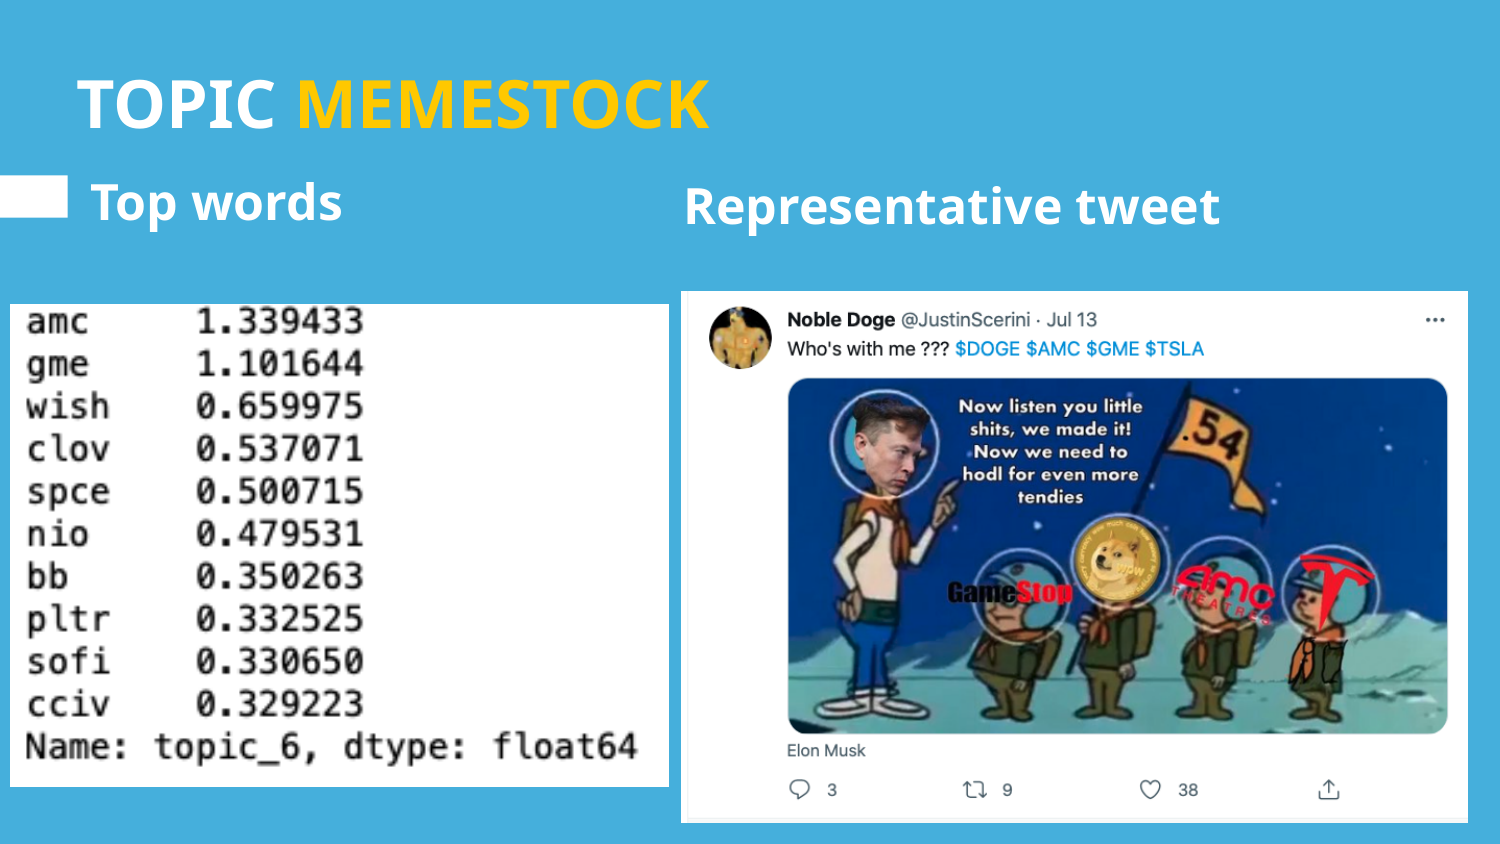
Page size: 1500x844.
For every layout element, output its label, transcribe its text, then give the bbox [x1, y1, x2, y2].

list Top words [75, 155, 631, 302]
picture [681, 291, 1468, 824]
title TOPIC MEMESTOCK [61, 47, 939, 170]
text_box Representative tweet [668, 159, 1402, 723]
picture [10, 304, 669, 787]
